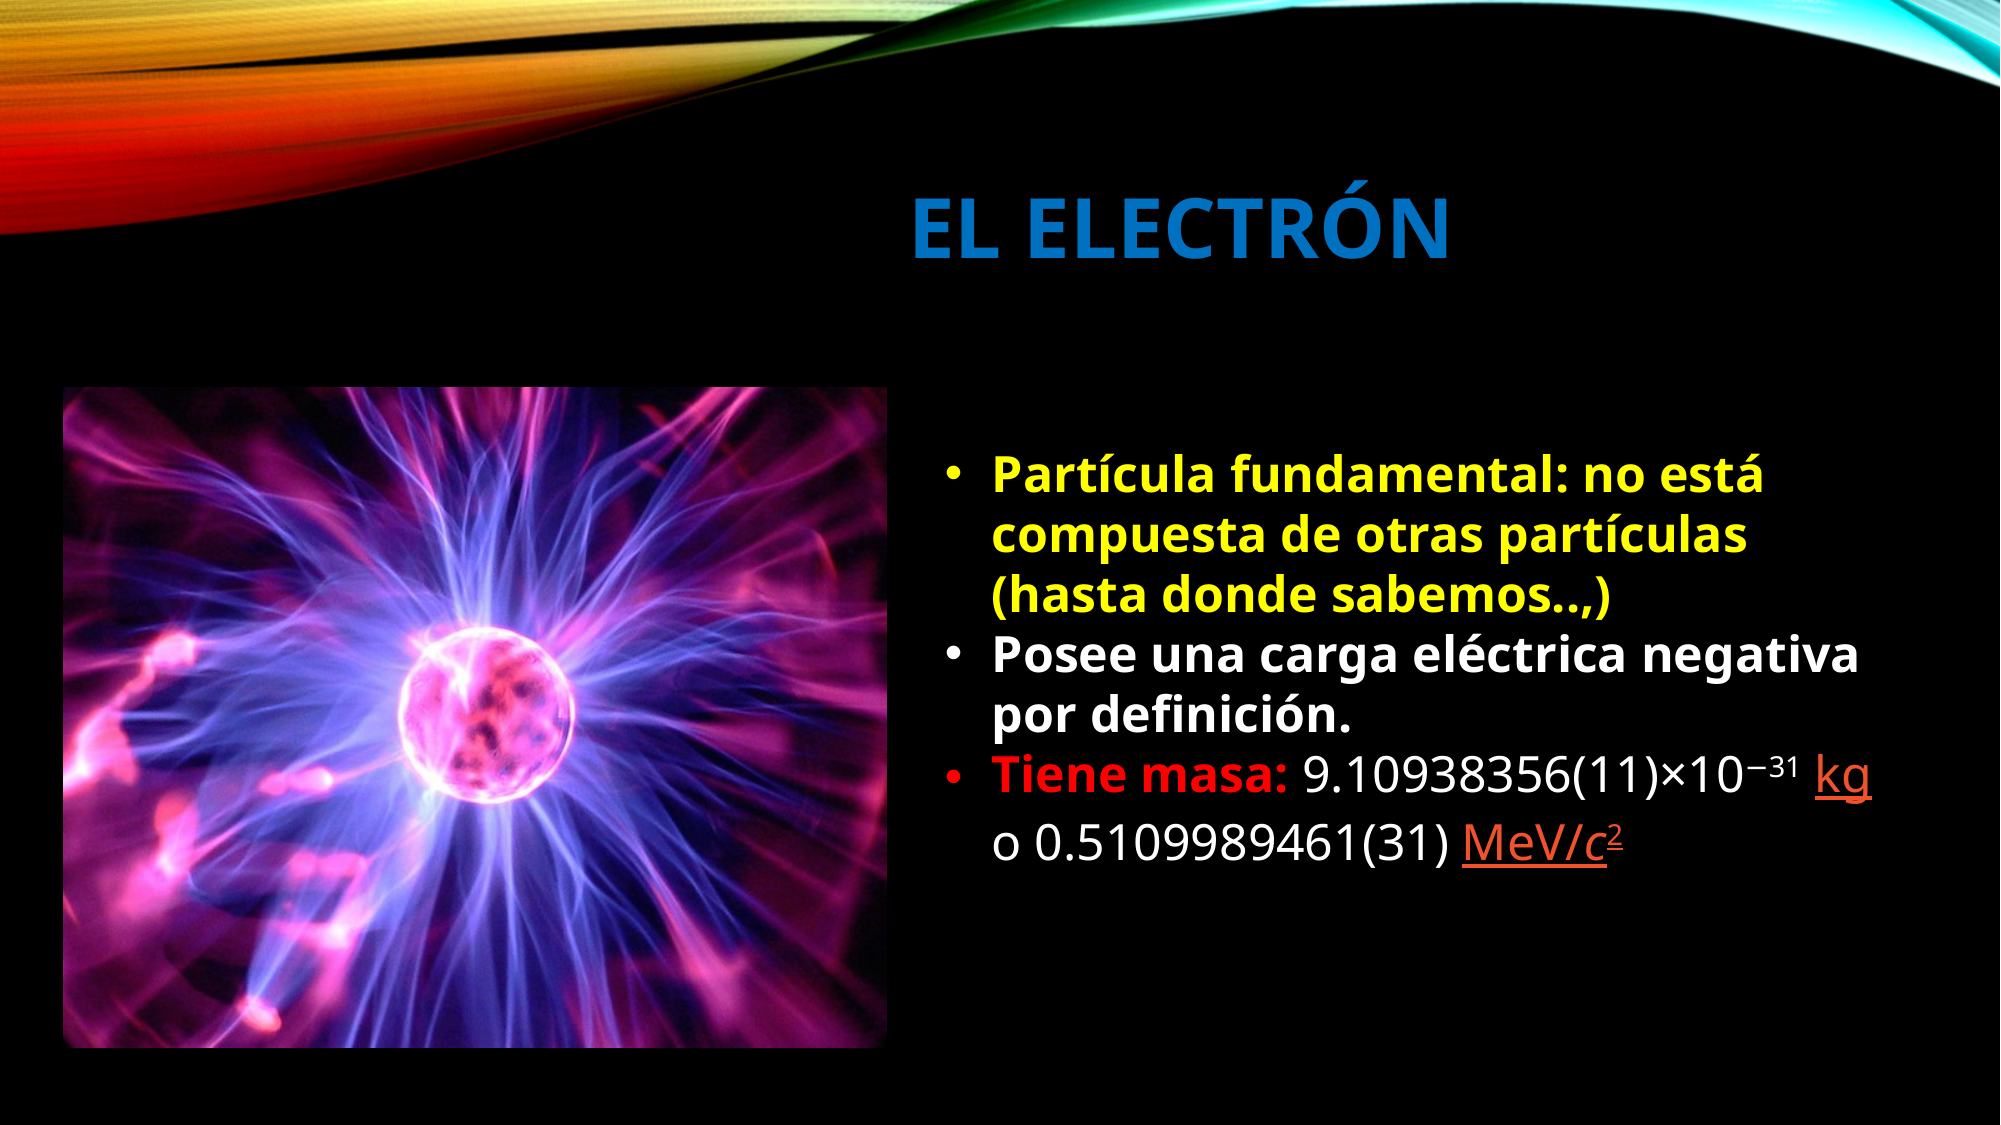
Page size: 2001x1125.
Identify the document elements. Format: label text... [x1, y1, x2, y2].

text_box Partícula fundamental: no está compuesta de otras partículas (hasta donde sabemos..,) Posee una carga eléctrica negativa por definición. Tiene masa: 9.10938356(11)×10−31 kg o 0.5109989461(31) MeV/c2 [929, 434, 1888, 947]
title El Electrón [474, 125, 1888, 338]
picture [0, 0, 2000, 237]
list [62, 387, 888, 1048]
